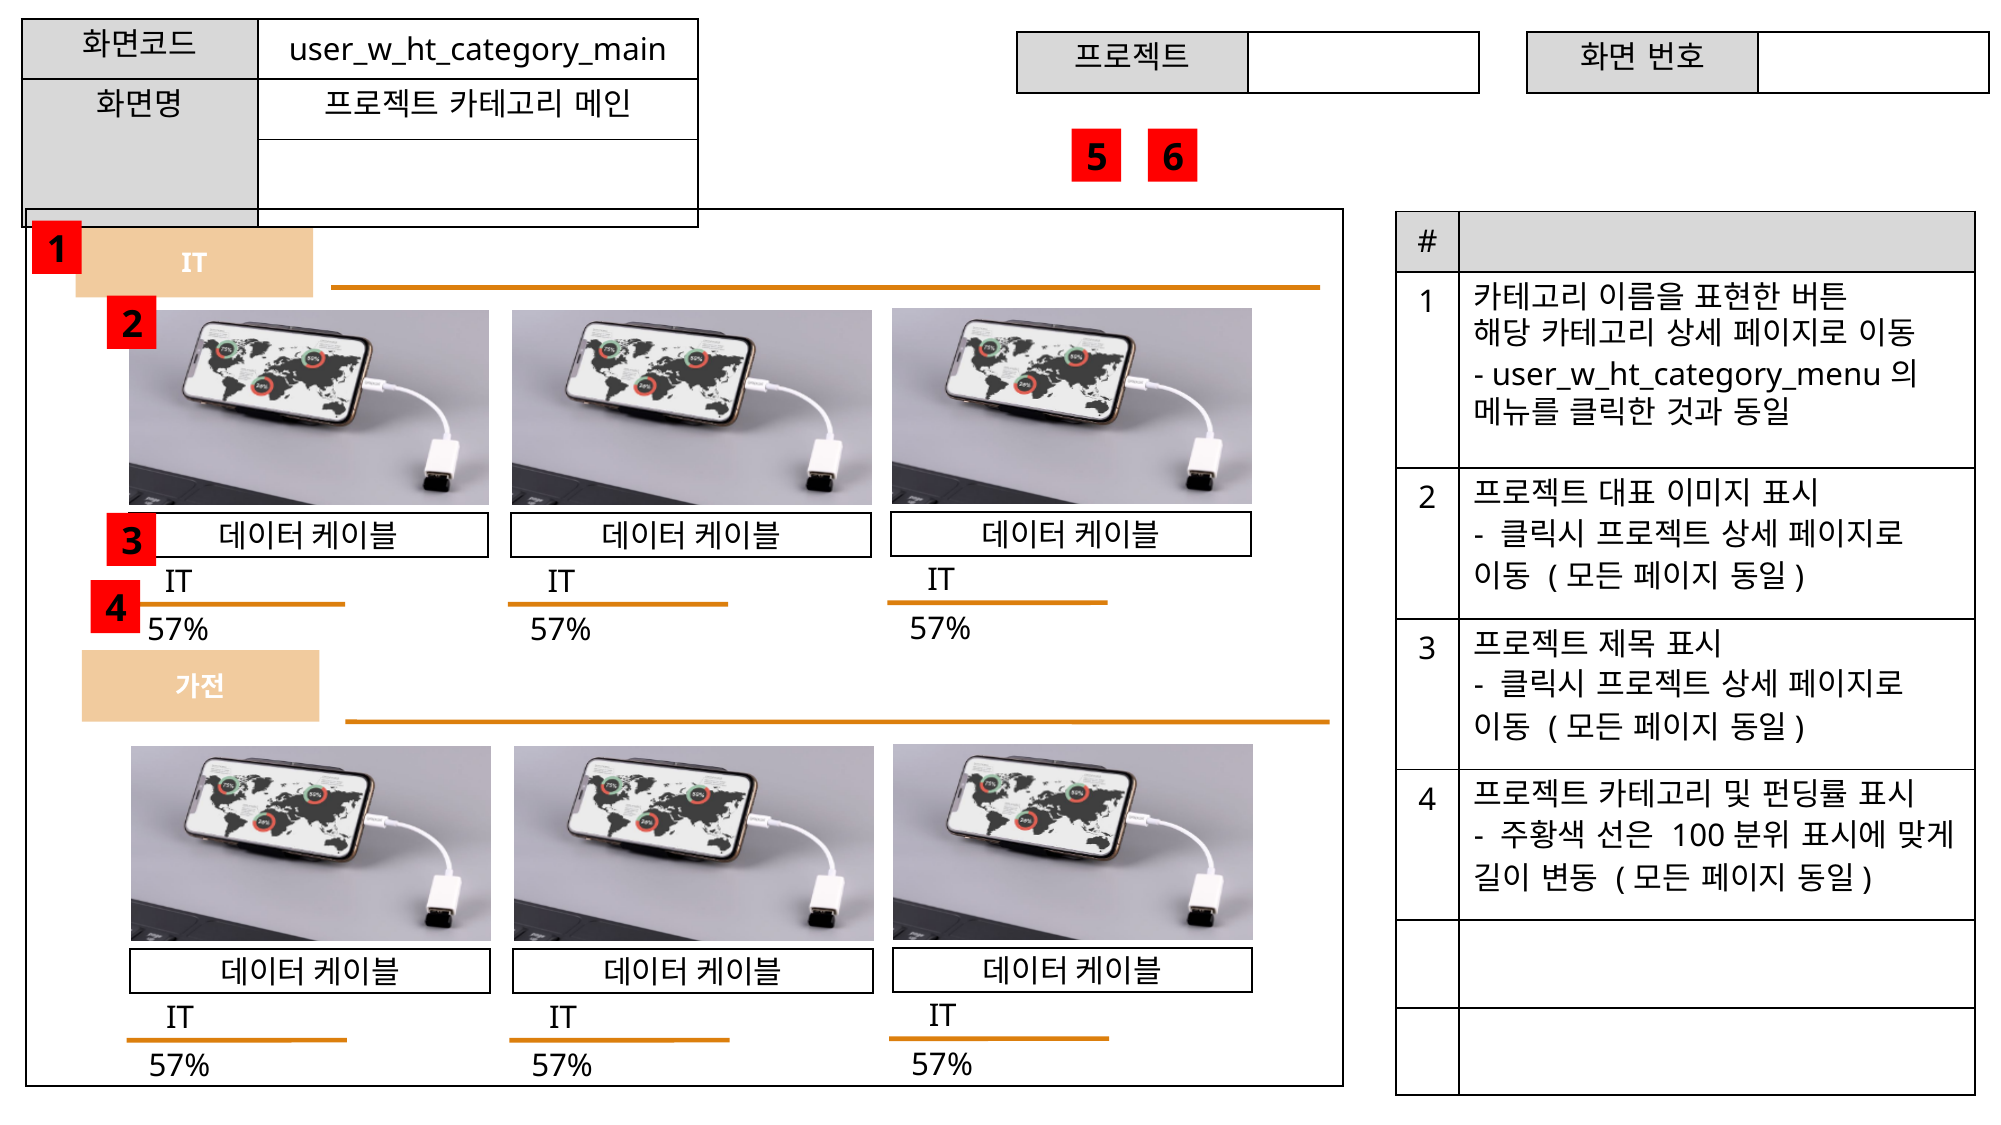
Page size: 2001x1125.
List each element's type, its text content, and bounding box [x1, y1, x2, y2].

table_cell 프로젝트 대표 이미지 표시 - 클릭시 프로젝트 상세 페이지로 이동 (모든 페이지 동일) [1460, 469, 1974, 618]
table_cell [1397, 1009, 1458, 1094]
table_cell 프로젝트 카테고리 및 펀딩률 표시 - 주황색 선은 100분위 표시에 맞게 길이 변동 (모든 페이지 동일) [1460, 770, 1974, 919]
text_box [25, 208, 1344, 1087]
table_cell 화면명 [23, 80, 257, 209]
table_header user_w_ht_category_main [259, 20, 697, 78]
text_box 6 [1147, 128, 1198, 182]
table_cell 프로젝트 카테고리 메인 [259, 80, 697, 139]
table_header 화면 번호 [1528, 33, 1757, 92]
table_cell [259, 140, 697, 207]
table_header [1759, 33, 1988, 92]
table_header [1249, 33, 1478, 92]
table_header [1460, 212, 1974, 271]
table_header # [1397, 212, 1458, 271]
table_cell [1397, 921, 1458, 1007]
table_cell 4 [1397, 770, 1458, 919]
table_cell 프로젝트 제목 표시 - 클릭시 프로젝트 상세 페이지로 이동 (모든 페이지 동일) [1460, 620, 1974, 769]
table_cell 카테고리 이름을 표현한 버튼 해당 카테고리 상세 페이지로 이동 - user_w_ht_category_menu의 메뉴를 클릭한 것과 동일 [1460, 273, 1974, 467]
text_box 5 [1071, 128, 1122, 182]
table_cell 2 [1397, 469, 1458, 618]
table_cell [1460, 1009, 1974, 1094]
table_cell 3 [1397, 620, 1458, 769]
table_header 화면코드 [23, 20, 257, 78]
table_header 프로젝트 [1018, 33, 1247, 92]
table_cell [1460, 921, 1974, 1007]
table_cell 1 [1397, 273, 1458, 467]
